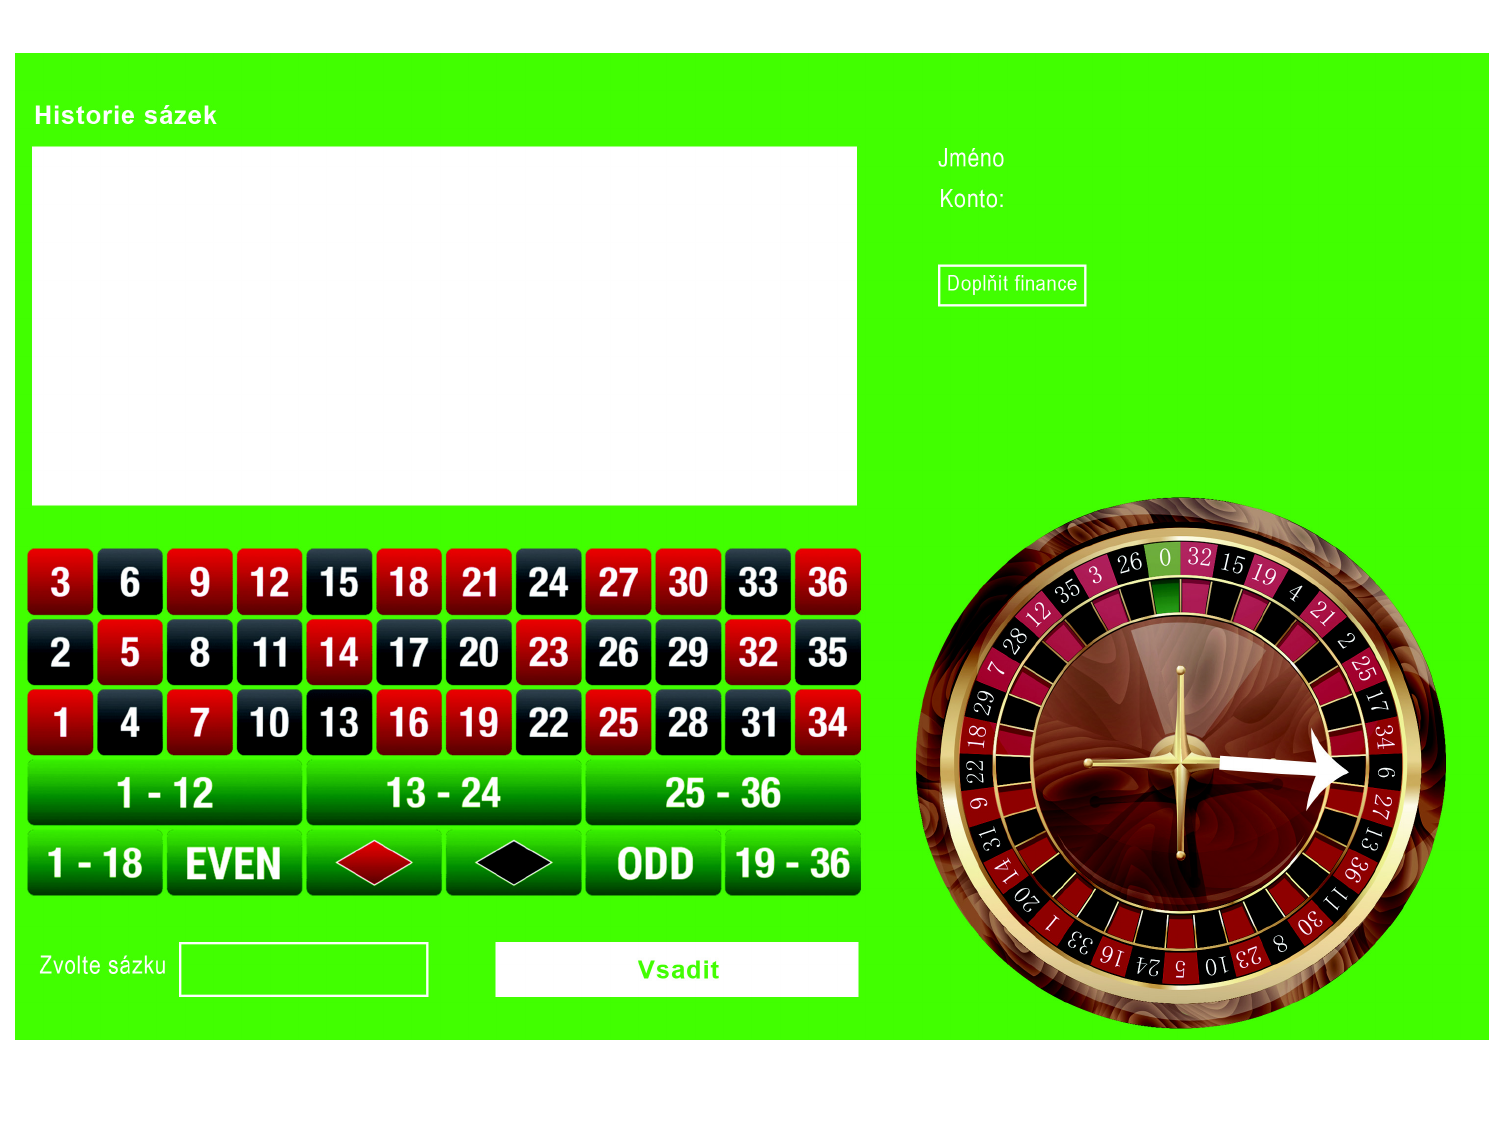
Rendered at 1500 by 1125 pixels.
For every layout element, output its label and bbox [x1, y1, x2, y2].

picture [15, 53, 1489, 1040]
